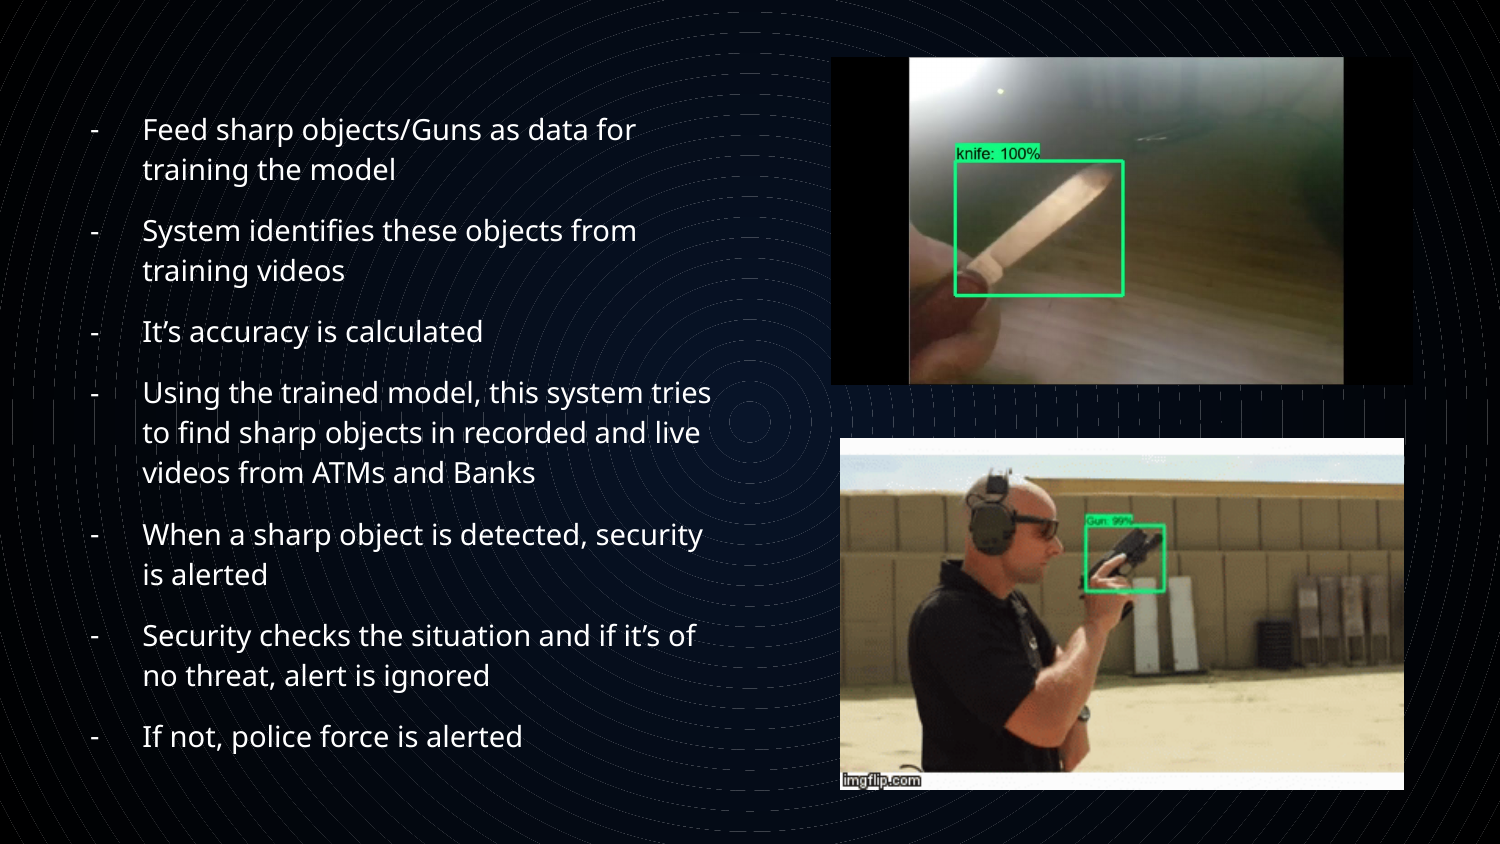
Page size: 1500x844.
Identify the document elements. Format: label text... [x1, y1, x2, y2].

picture [840, 437, 1404, 790]
picture [831, 57, 1413, 385]
text_box Feed sharp objects/Guns as data for training the model System identifies these objects from training videos It’s accuracy is calculated Using the trained model, this system tries to find sharp objects in recorded and live videos from ATMs and Banks When a sharp object is detected, security is alerted Security checks the situation and if it’s of no threat, alert is ignored If not, police force is alerted [52, 90, 740, 768]
